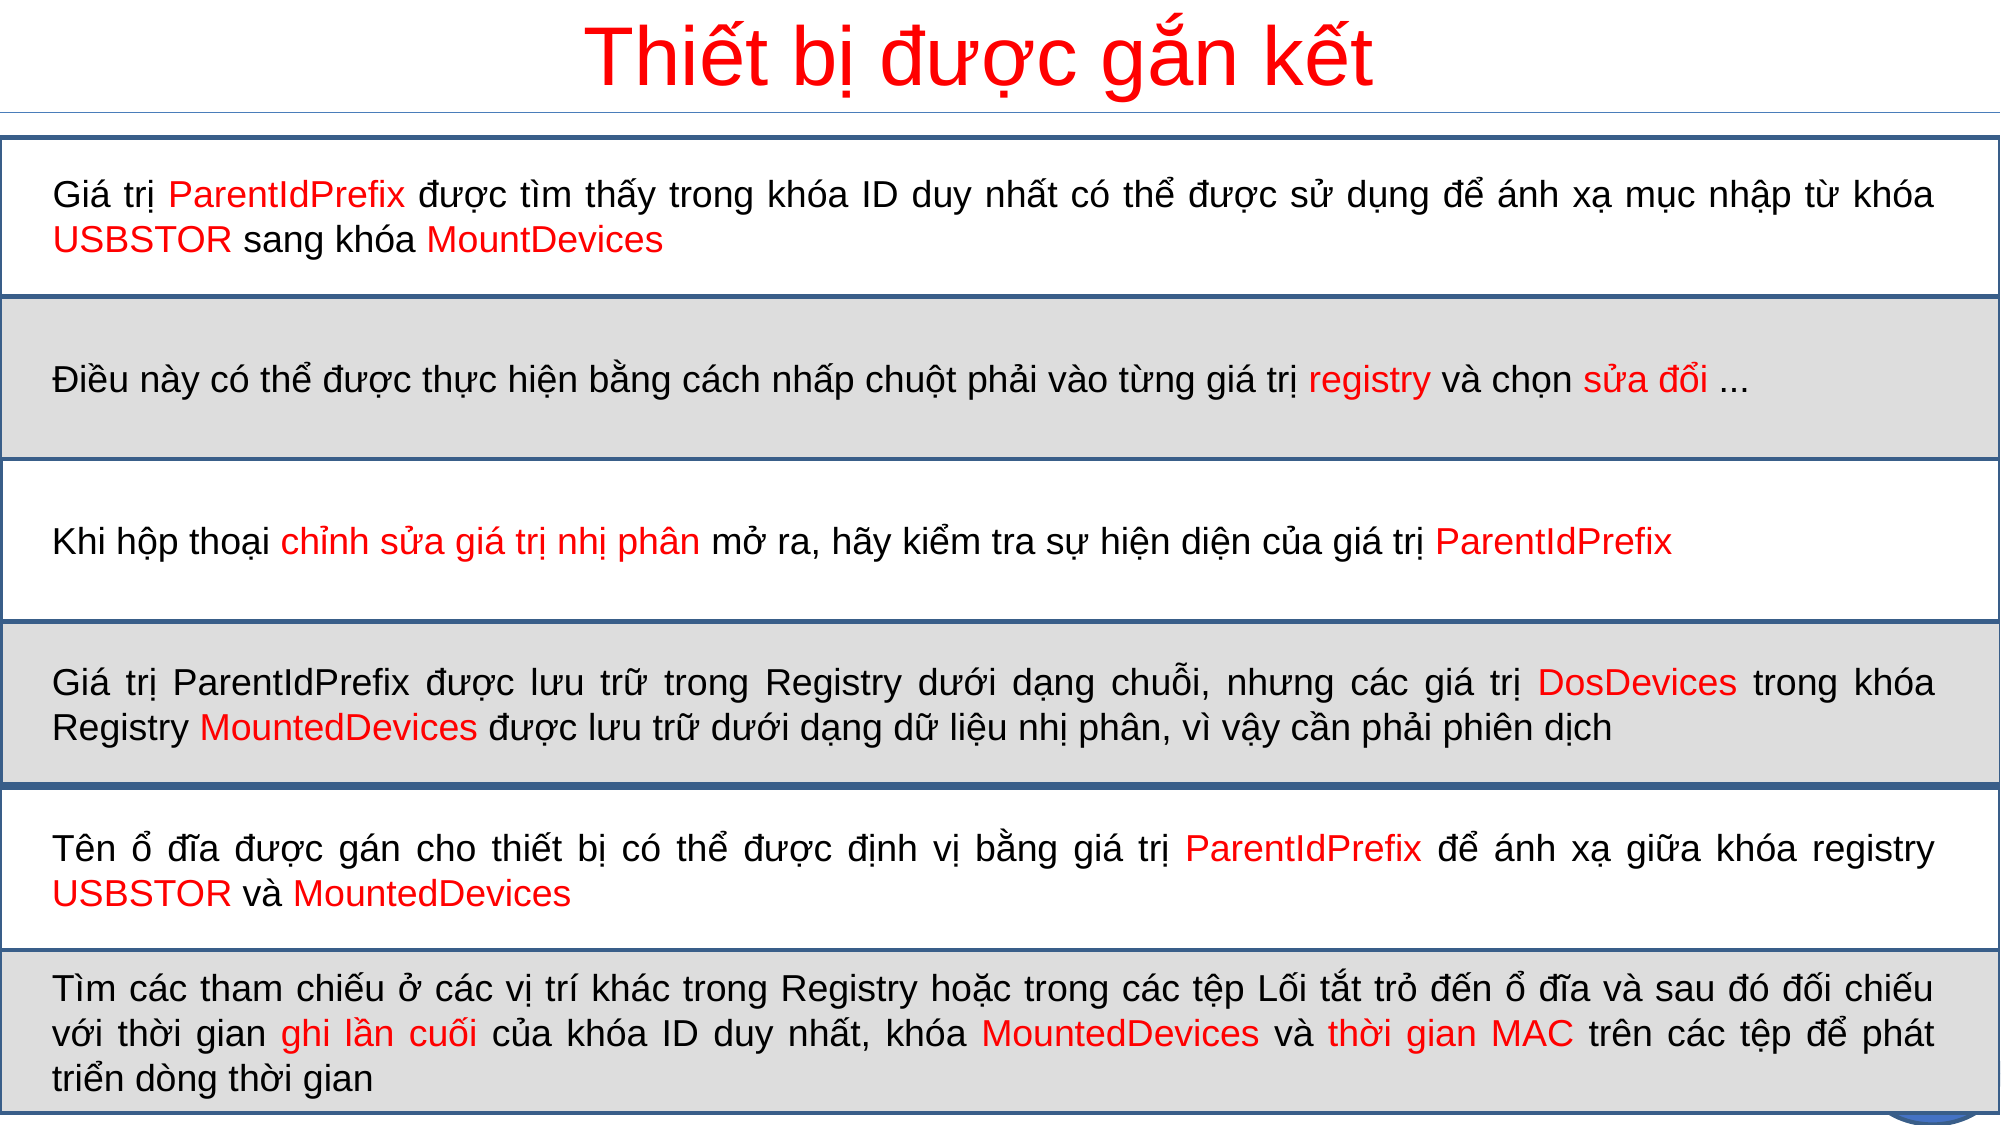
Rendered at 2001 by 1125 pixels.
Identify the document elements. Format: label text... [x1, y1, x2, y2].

text_box [0, 787, 2000, 950]
text_box Tên ổ đĩa được gán cho thiết bị có thể được định vị bằng giá trị ParentIdPrefix để ánh xạ giữa khóa registry USBSTOR và MountedDevices [36, 816, 1950, 922]
text_box Tìm các tham chiếu ở các vị trí khác trong Registry hoặc trong các tệp Lối tắt trỏ đến ổ đĩa và sau đó đối chiếu với thời gian ghi lần cuối của khóa ID duy nhất, khóa MountedDevices và thời gian MAC trên các tệp để phát triển dòng thời gian [36, 956, 1950, 1107]
text_box Khi hộp thoại chỉnh sửa giá trị nhị phân mở ra, hãy kiểm tra sự hiện diện của giá trị ParentIdPrefix [36, 509, 1950, 570]
text_box Giá trị ParentIdPrefix được lưu trữ trong Registry dưới dạng chuỗi, nhưng các giá trị DosDevices trong khóa Registry MountedDevices được lưu trữ dưới dạng dữ liệu nhị phân, vì vậy cần phải phiên dịch [36, 649, 1950, 755]
text_box Giá trị ParentIdPrefix được tìm thấy trong khóa ID duy nhất có thể được sử dụng để ánh xạ mục nhập từ khóa USBSTOR sang khóa MountDevices [37, 162, 1950, 268]
text_box [0, 621, 2000, 784]
text_box [0, 459, 2000, 621]
text_box [0, 137, 2000, 296]
text_box Điều này có thể được thực hiện bằng cách nhấp chuột phải vào từng giá trị registry và chọn sửa đổi ... [37, 347, 1951, 408]
text_box [0, 296, 2000, 459]
text_box [0, 950, 2000, 1113]
slide_number 86 [1866, 1113, 2000, 1125]
text_box Thiết bị được gắn kết [568, 0, 1432, 110]
